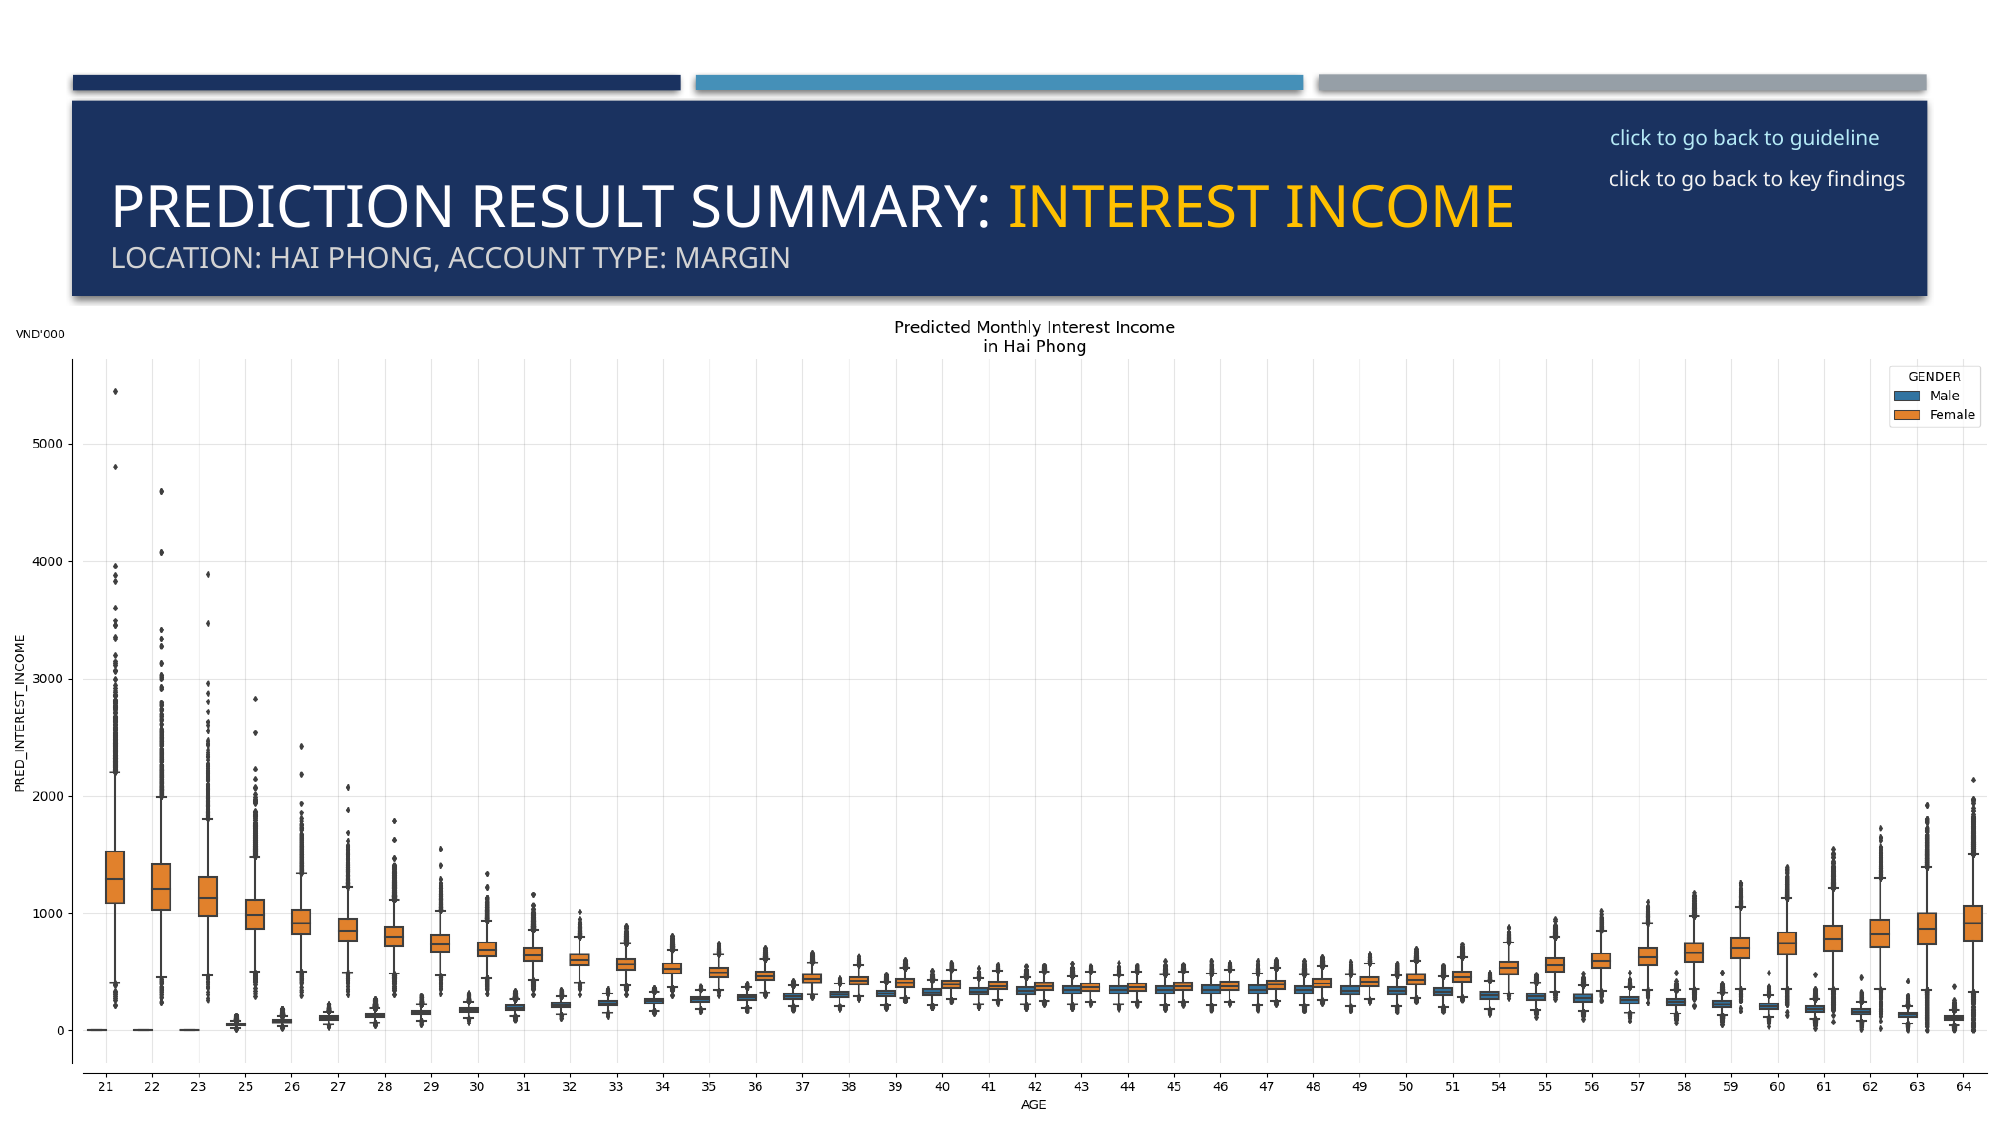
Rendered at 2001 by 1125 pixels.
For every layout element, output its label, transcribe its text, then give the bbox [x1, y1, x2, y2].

text_box click to go back to key findings [1594, 157, 1921, 198]
title prediction result summary: interest income LOCATION: hai phong, ACCOUNT TYPE: margin [95, 115, 1905, 282]
text_box click to go back to guideline [1595, 117, 1895, 158]
picture [0, 306, 2000, 1125]
